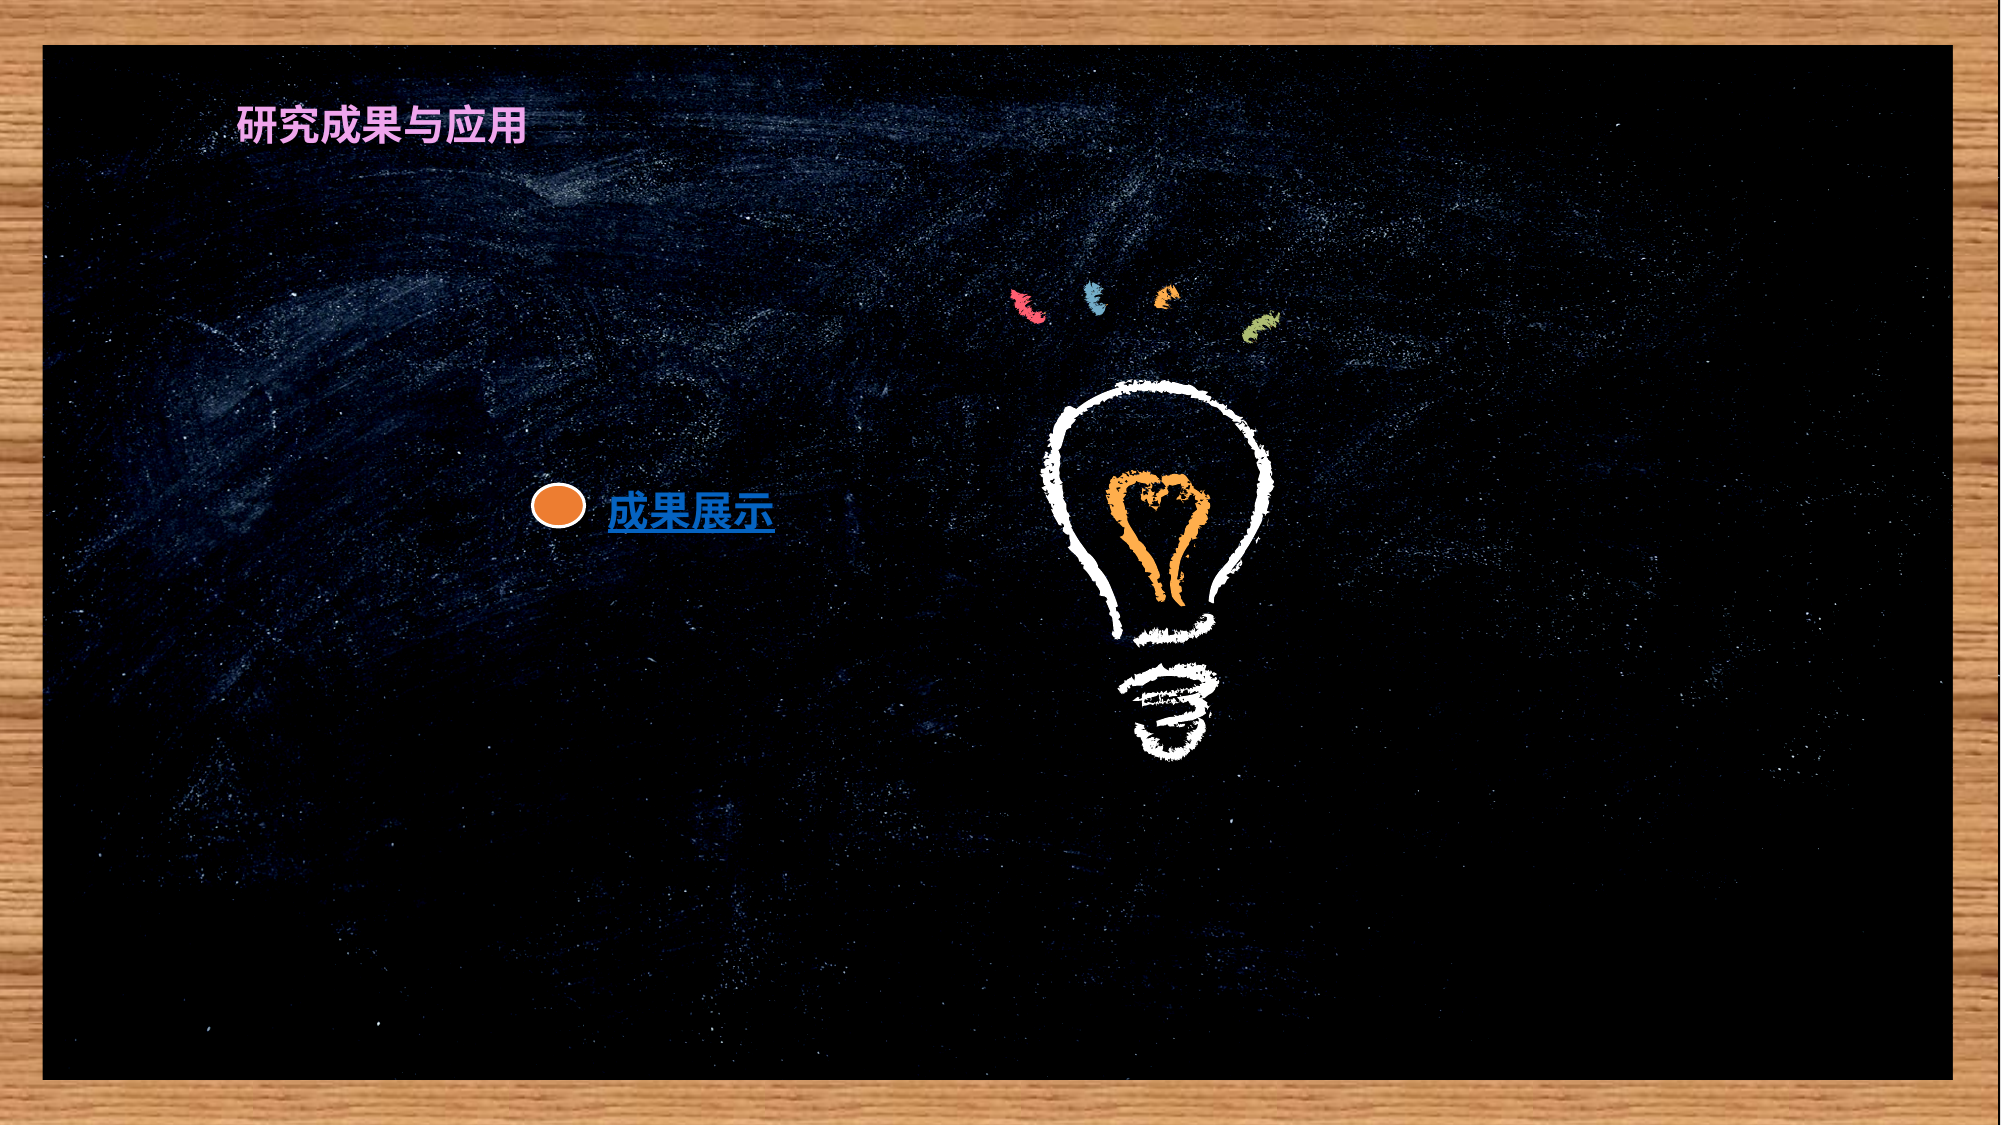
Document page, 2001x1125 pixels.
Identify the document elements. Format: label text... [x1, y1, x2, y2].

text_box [1015, 316, 1335, 397]
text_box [1005, 280, 1279, 347]
picture [44, 46, 1952, 1079]
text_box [1015, 709, 1330, 791]
text_box 成果展示 [593, 477, 1031, 553]
text_box [75, 85, 180, 177]
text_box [282, 710, 836, 838]
text_box [0, 0, 1999, 1125]
text_box [530, 482, 587, 529]
text_box 研究成果与应用 [221, 91, 556, 206]
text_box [1031, 378, 1269, 763]
